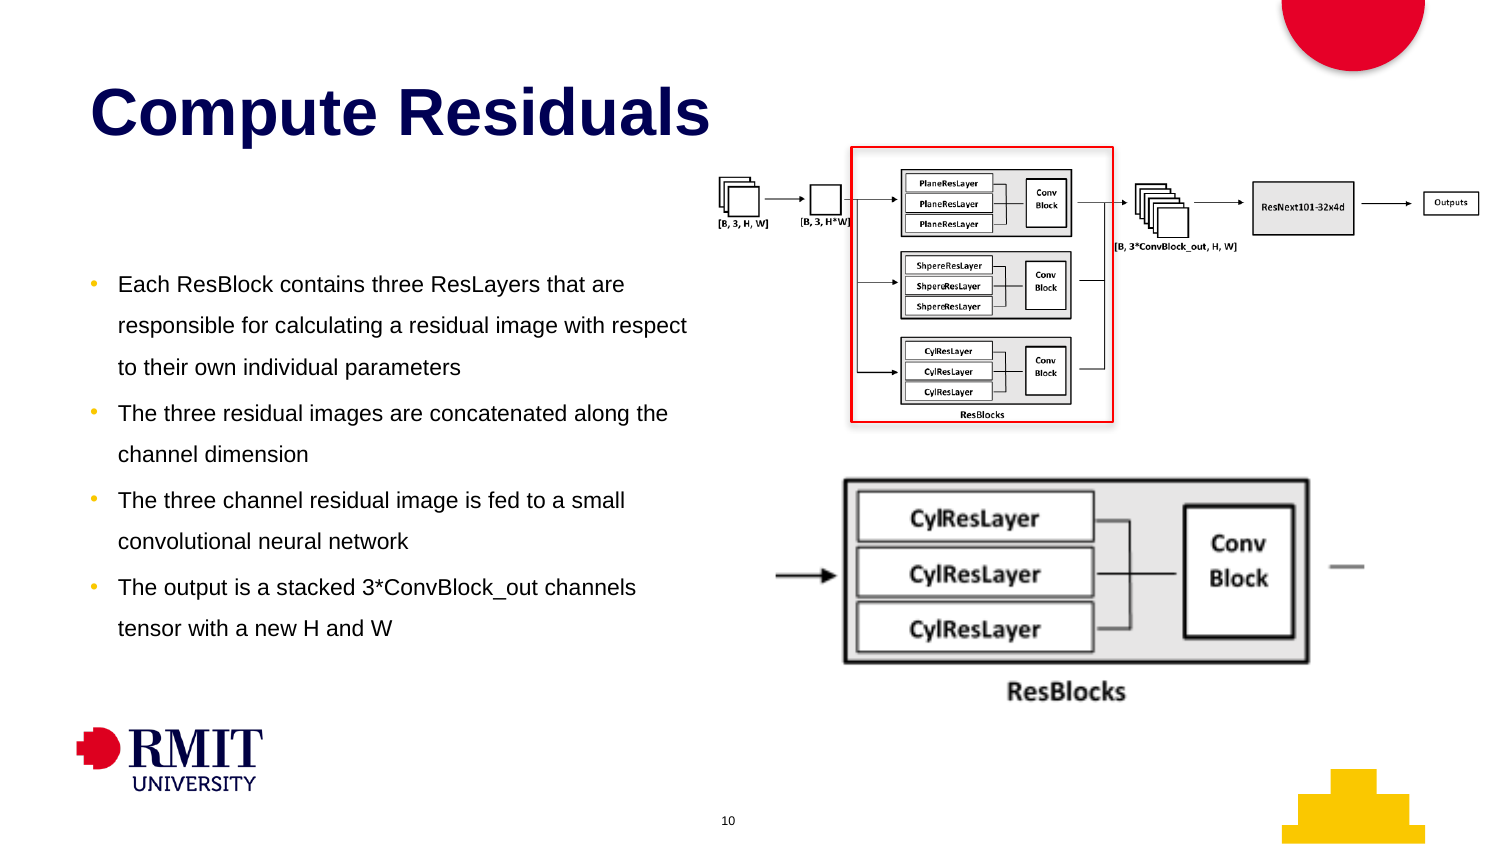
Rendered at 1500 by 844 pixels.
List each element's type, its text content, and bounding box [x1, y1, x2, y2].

title Compute Residuals [75, 17, 1267, 201]
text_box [702, 146, 1482, 431]
picture [775, 452, 1365, 742]
picture [57, 710, 281, 810]
list Each ResBlock contains three ResLayers that are responsible for calculating a residual image with respect to their own individual parameters The three residual images are concatenated along the channel dimension The three channel residual image is fed to a small convolutional neural network The output is a stacked 3*ConvBlock_out channels tensor with a new H and W [75, 248, 710, 697]
